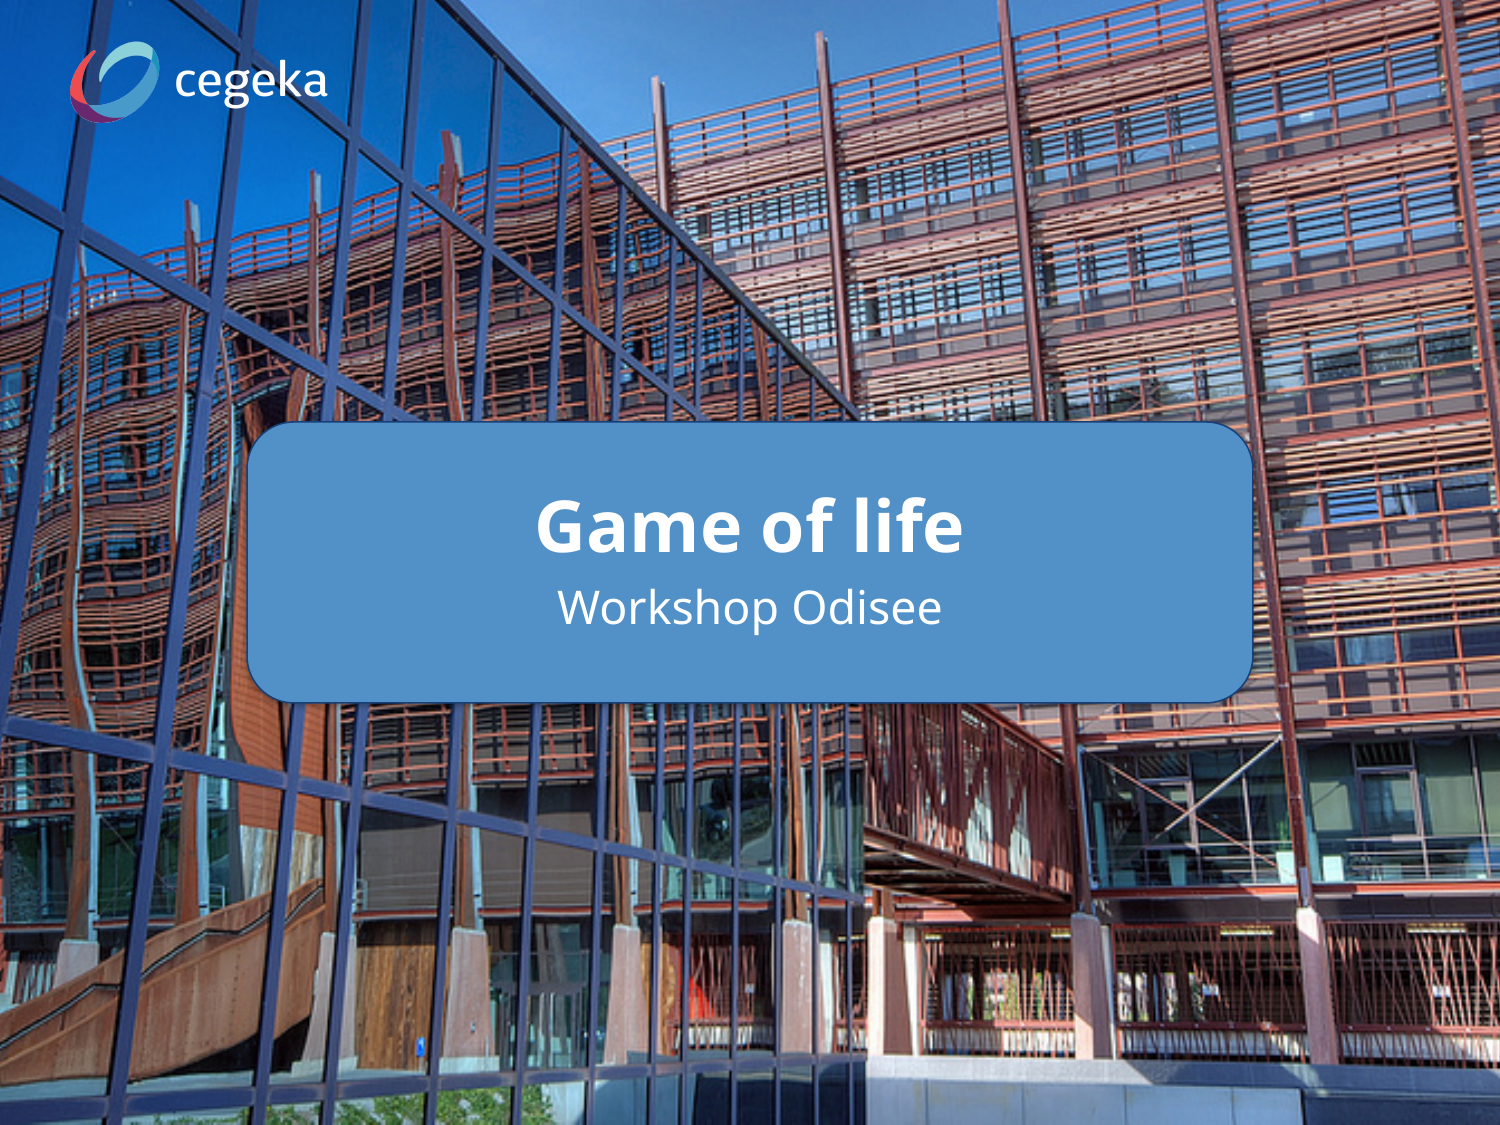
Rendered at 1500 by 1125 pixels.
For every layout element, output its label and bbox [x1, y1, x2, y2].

picture [0, 0, 1500, 1125]
text_box [246, 421, 1254, 704]
